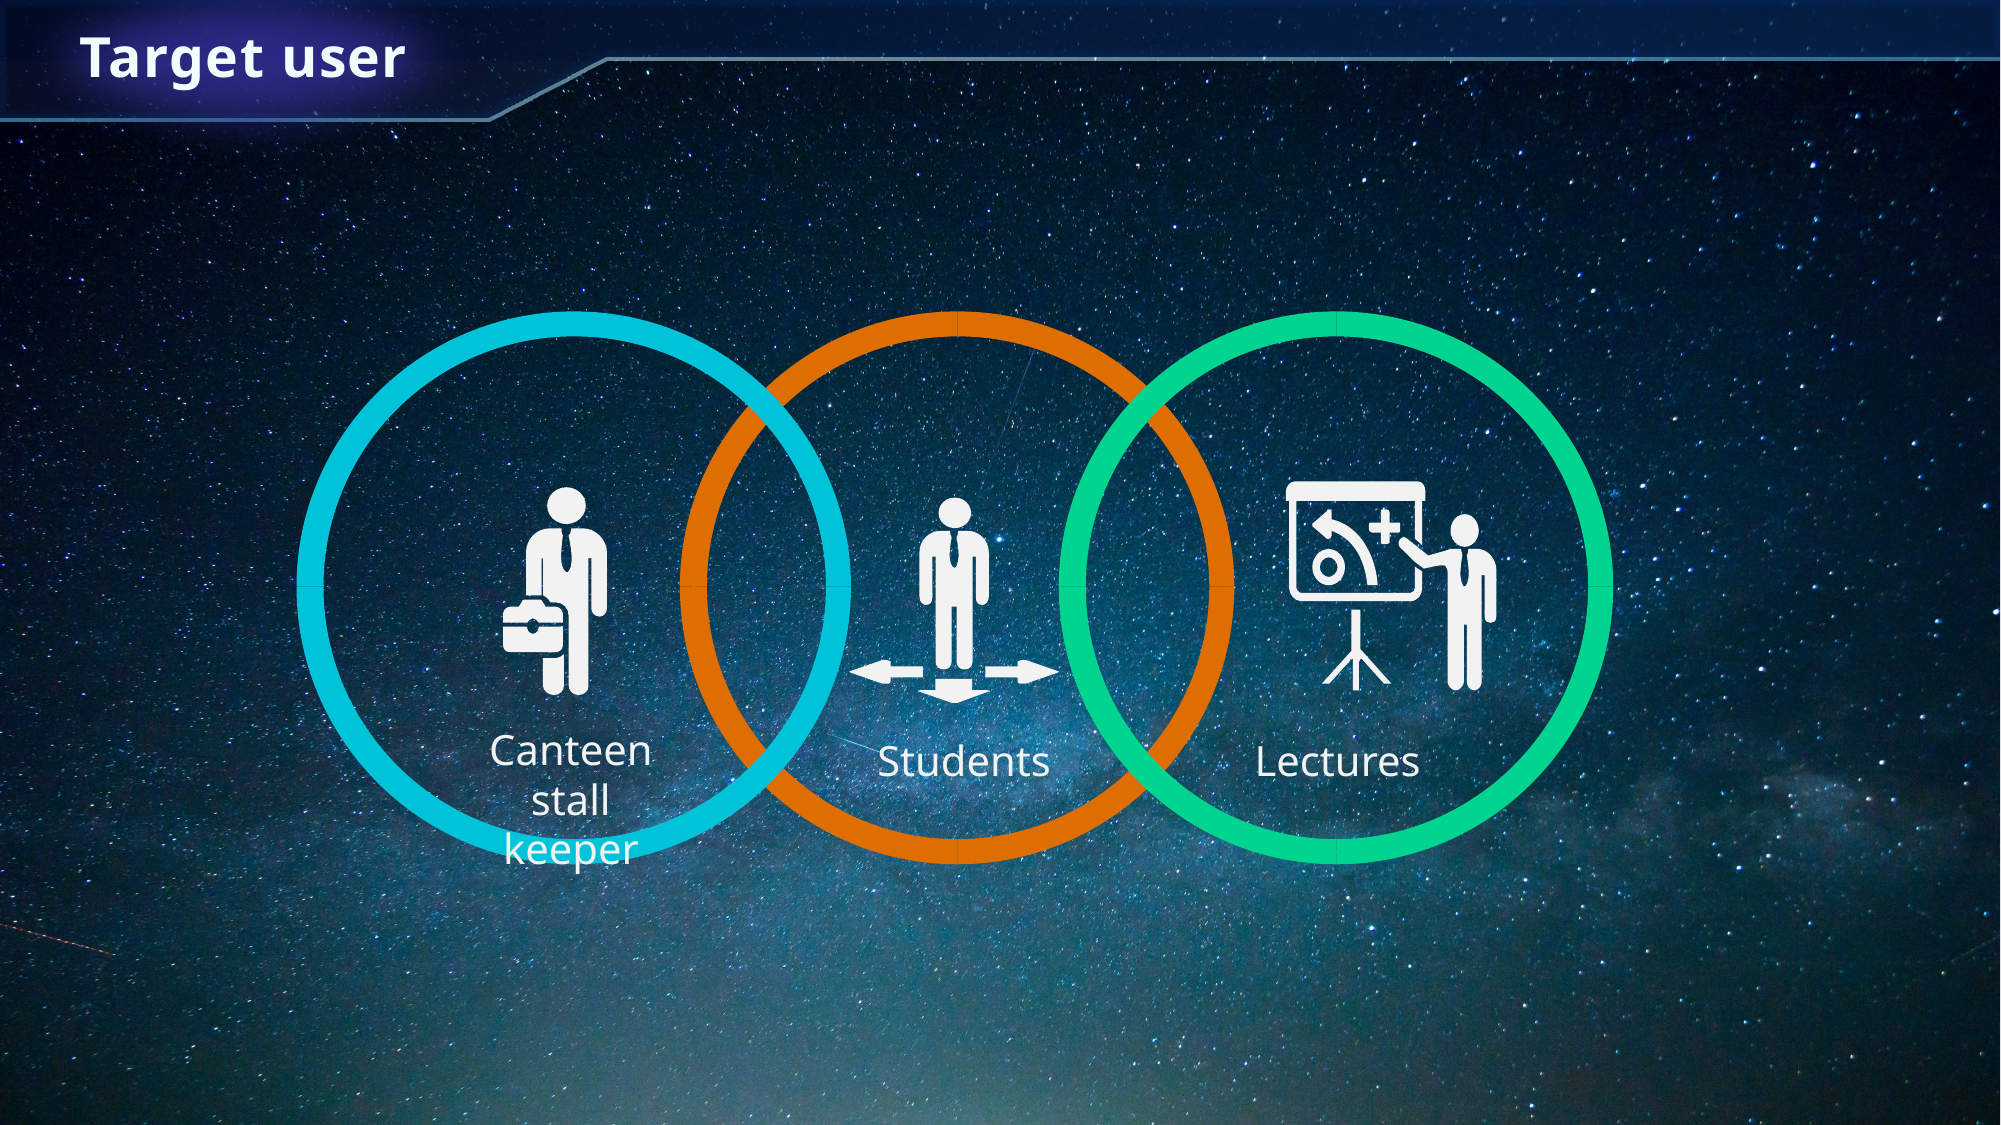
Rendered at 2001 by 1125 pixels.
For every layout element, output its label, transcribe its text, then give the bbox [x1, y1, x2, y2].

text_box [851, 311, 1058, 497]
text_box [1285, 481, 1497, 691]
picture [0, 0, 2001, 1125]
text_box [0, 0, 524, 172]
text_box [848, 497, 1060, 703]
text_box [296, 311, 851, 865]
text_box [851, 703, 1058, 865]
text_box Canteen stall keeper [447, 865, 695, 931]
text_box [1058, 311, 1614, 865]
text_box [502, 487, 607, 695]
